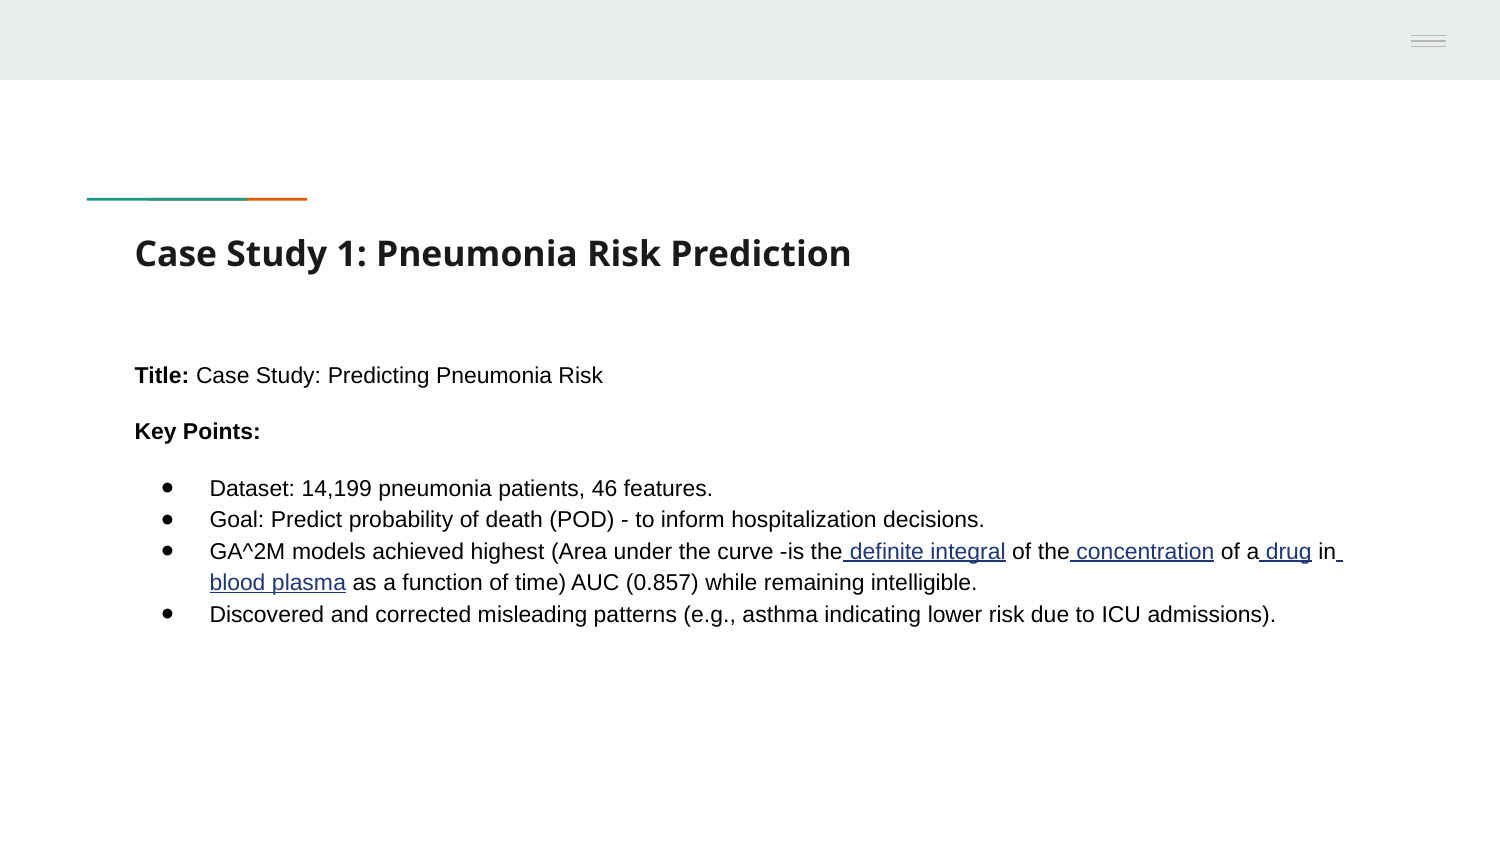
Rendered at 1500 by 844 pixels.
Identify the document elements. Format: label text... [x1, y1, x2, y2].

list Title: Case Study: Predicting Pneumonia Risk Key Points: Dataset: 14,199 pneumonia patients, 46 features. Goal: Predict probability of death (POD) - to inform hospitalization decisions. GA^2M models achieved highest (Area under the curve -is the definite integral of the concentration of a drug in blood plasma as a function of time) AUC (0.857) while remaining intelligible. Discovered and corrected misleading patterns (e.g., asthma indicating lower risk due to ICU admissions). [119, 341, 1381, 712]
title Case Study 1: Pneumonia Risk Prediction [119, 216, 1381, 305]
